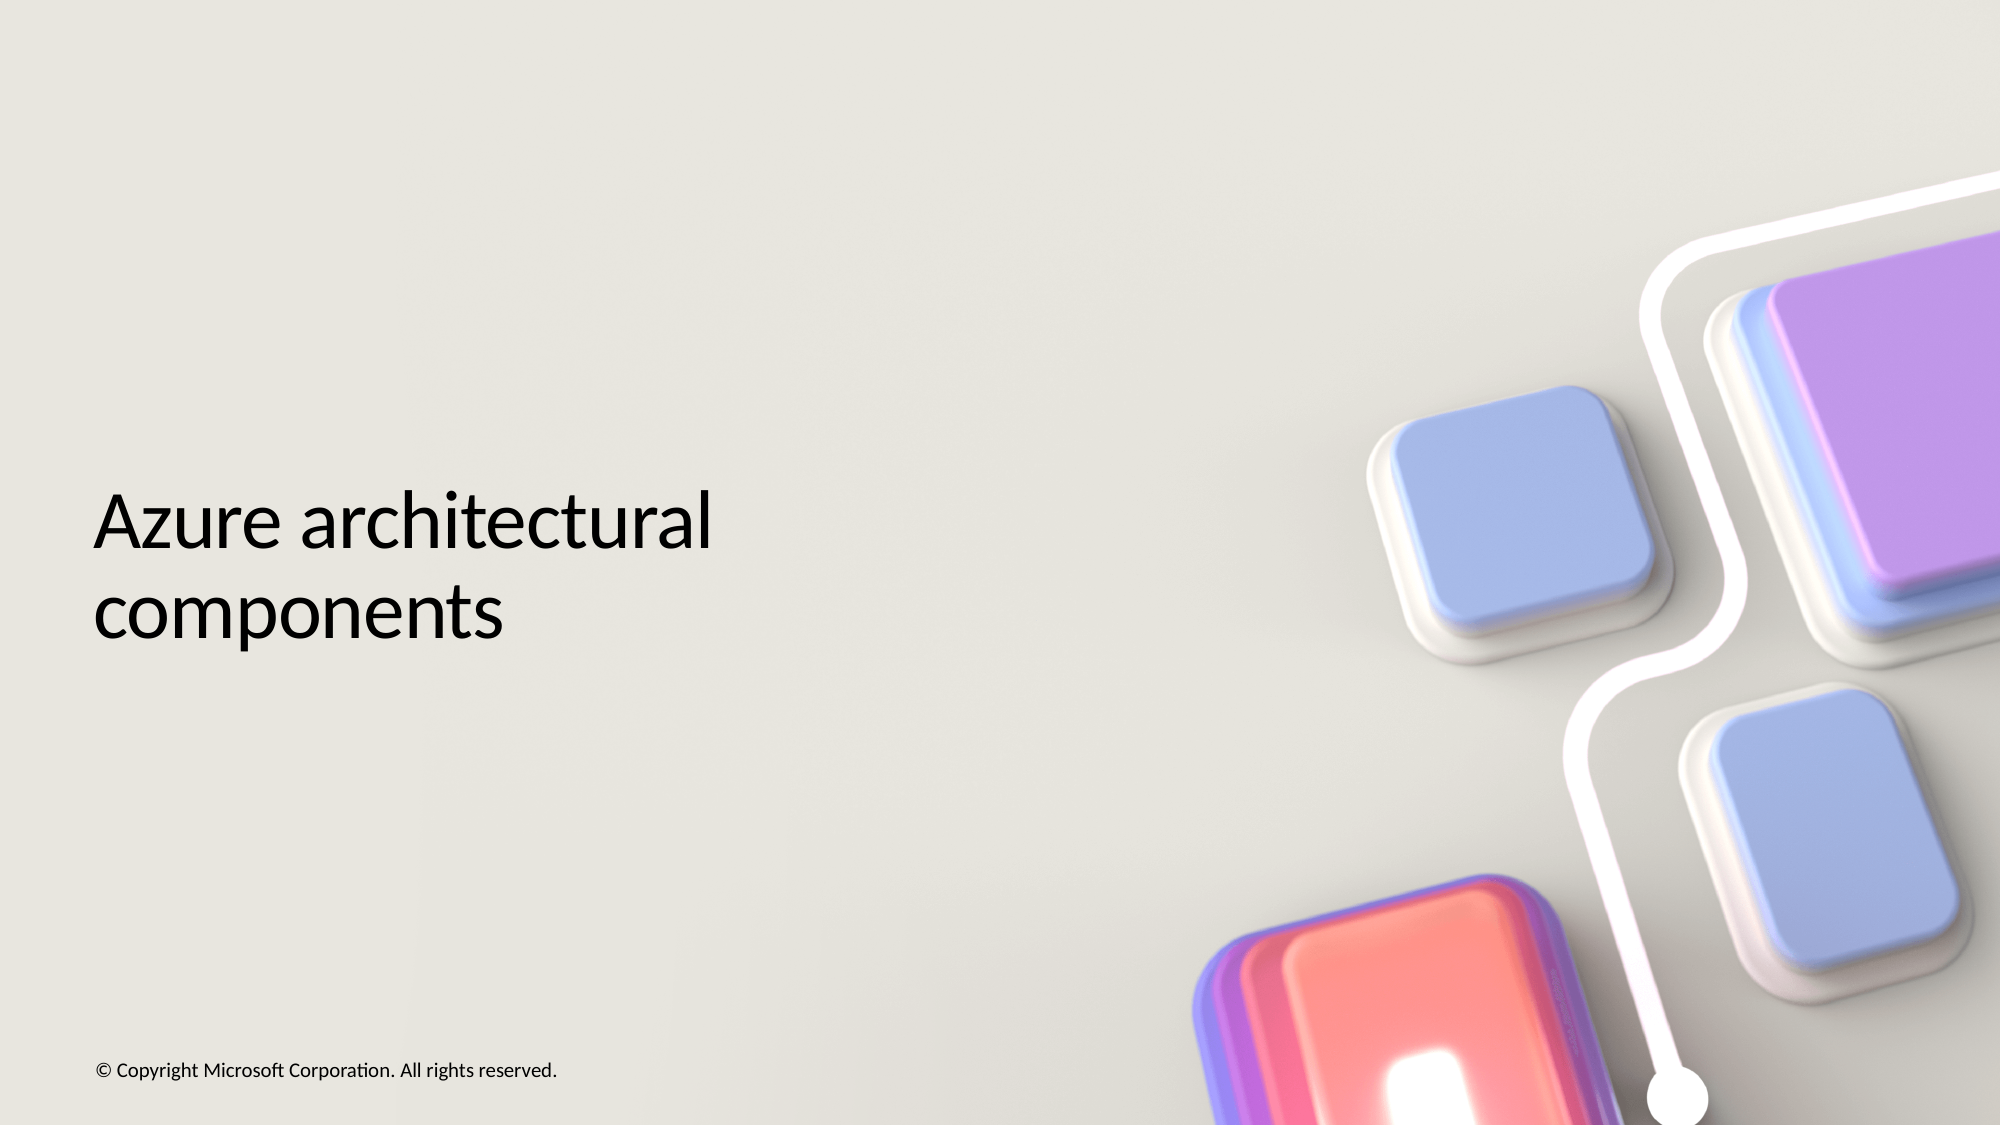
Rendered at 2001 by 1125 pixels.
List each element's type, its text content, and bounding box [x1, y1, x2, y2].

picture [396, 0, 2000, 1125]
footer © Copyright Microsoft Corporation. All rights reserved. [95, 1053, 776, 1086]
title Azure architectural components [93, 555, 1135, 657]
